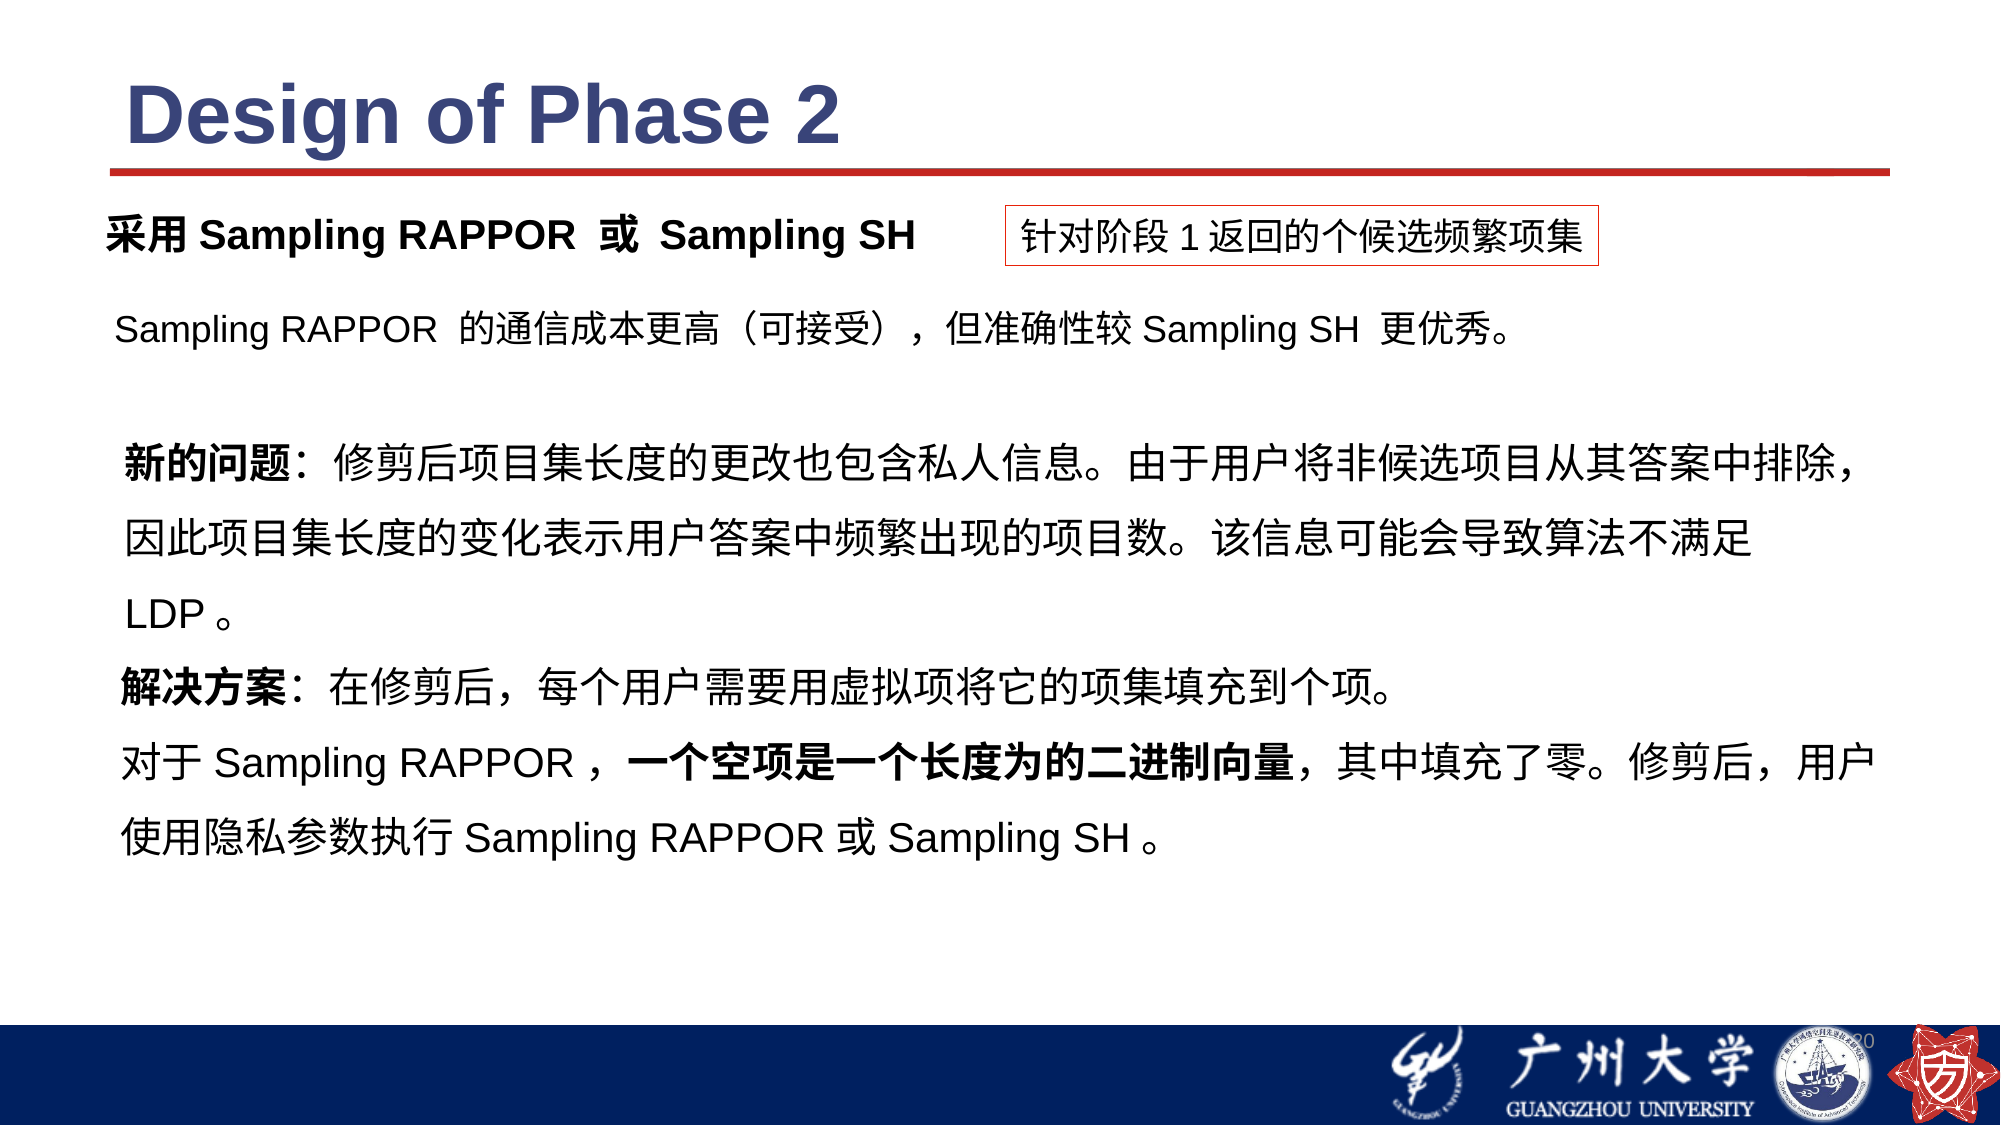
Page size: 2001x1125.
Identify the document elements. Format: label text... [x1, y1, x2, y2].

title Design of Phase 2 [109, 0, 1890, 169]
text_box Sampling RAPPOR 的通信成本更高（可接受），但准确性较Sampling SH 更优秀。 [99, 297, 1545, 358]
slide_number 20 [1412, 1022, 1890, 1057]
picture [1378, 1013, 2001, 1125]
text_box 采用Sampling RAPPOR 或 Sampling SH [90, 200, 932, 266]
text_box 新的问题：修剪后项目集长度的更改也包含私人信息。由于用户将非候选项目从其答案中排除，因此项目集长度的变化表示用户答案中频繁出现的项目数。该信息可能会导致算法不满足LDP。 [109, 404, 1909, 645]
